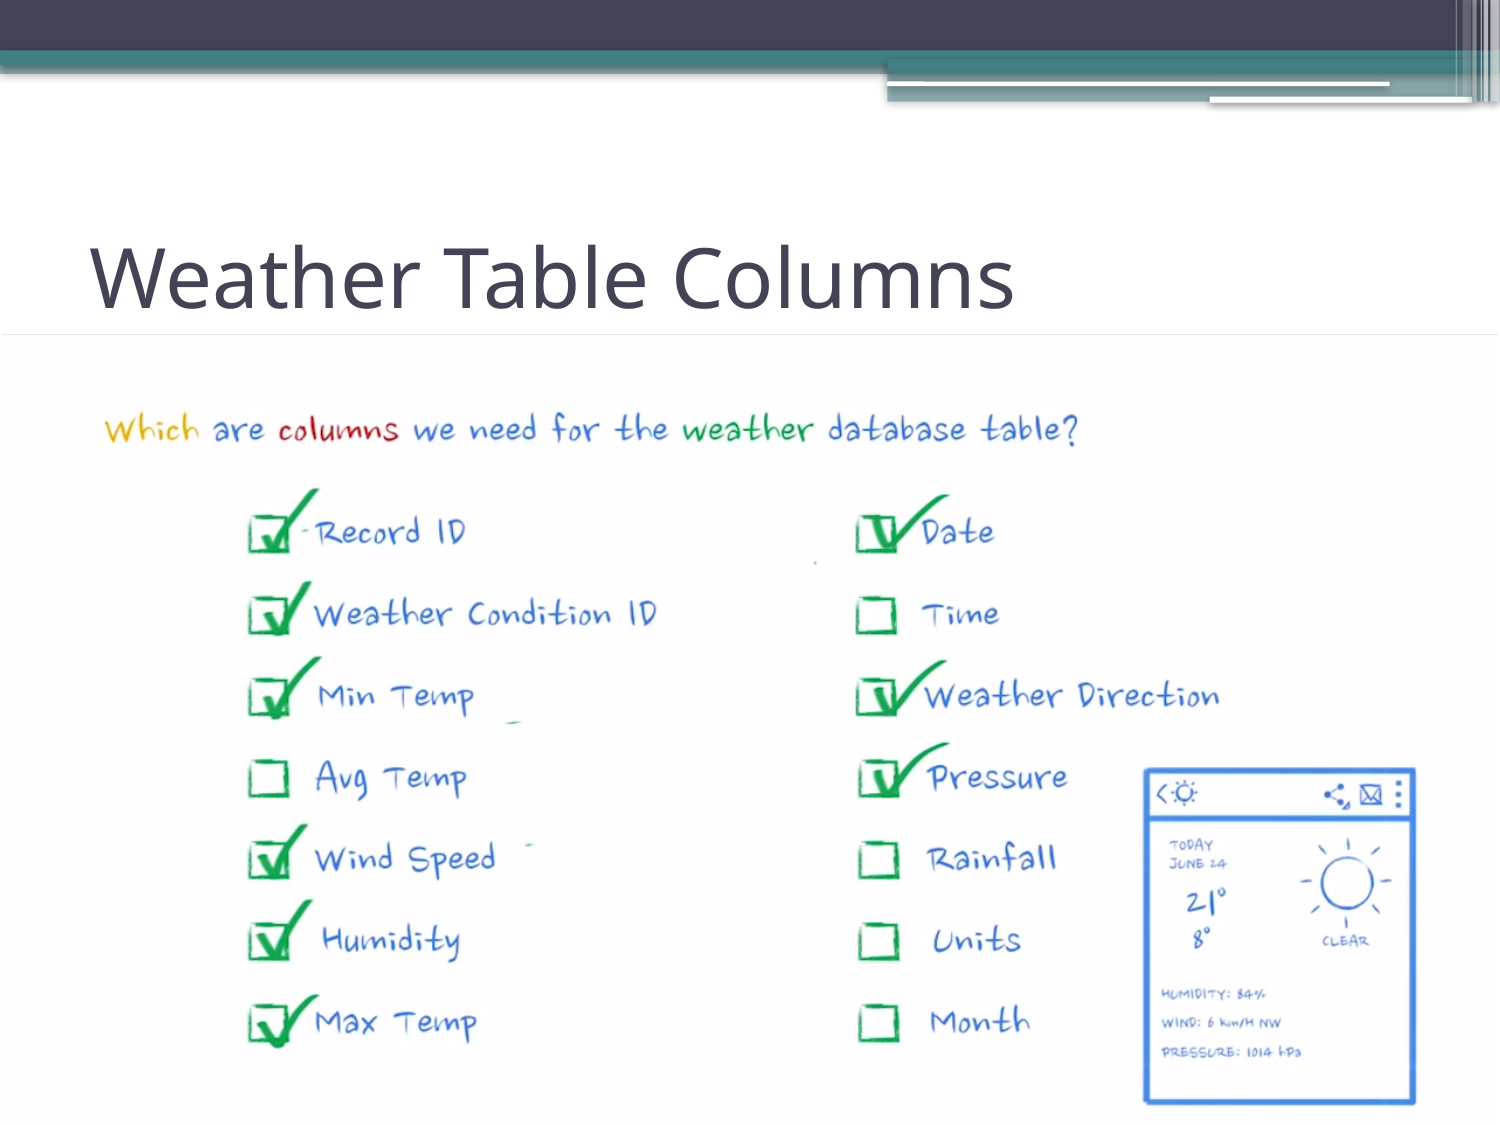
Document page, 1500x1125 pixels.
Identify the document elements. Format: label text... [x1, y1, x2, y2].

title Weather Table Columns [75, 187, 1425, 331]
picture [2, 334, 1498, 1125]
